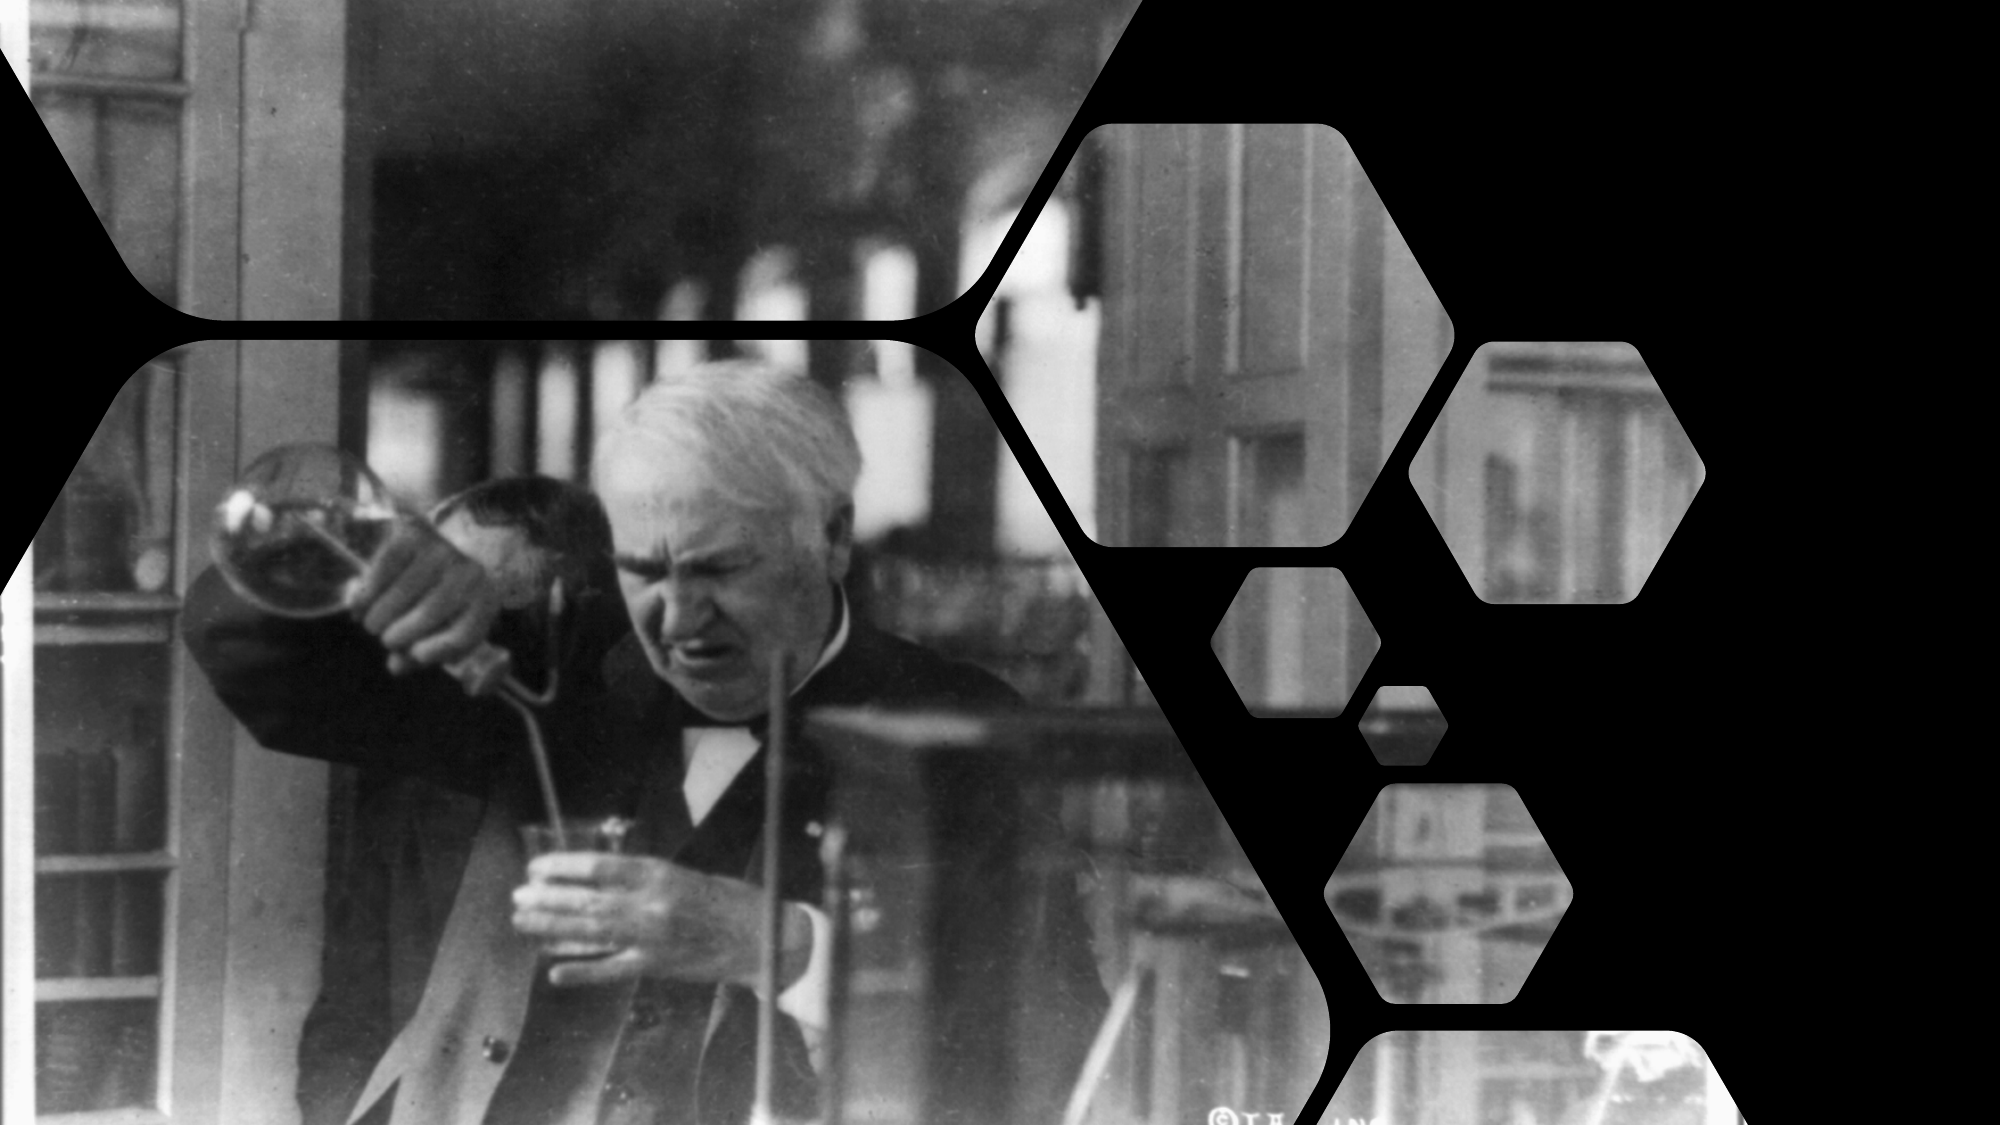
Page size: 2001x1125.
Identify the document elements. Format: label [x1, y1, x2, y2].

picture [0, 0, 1748, 1125]
